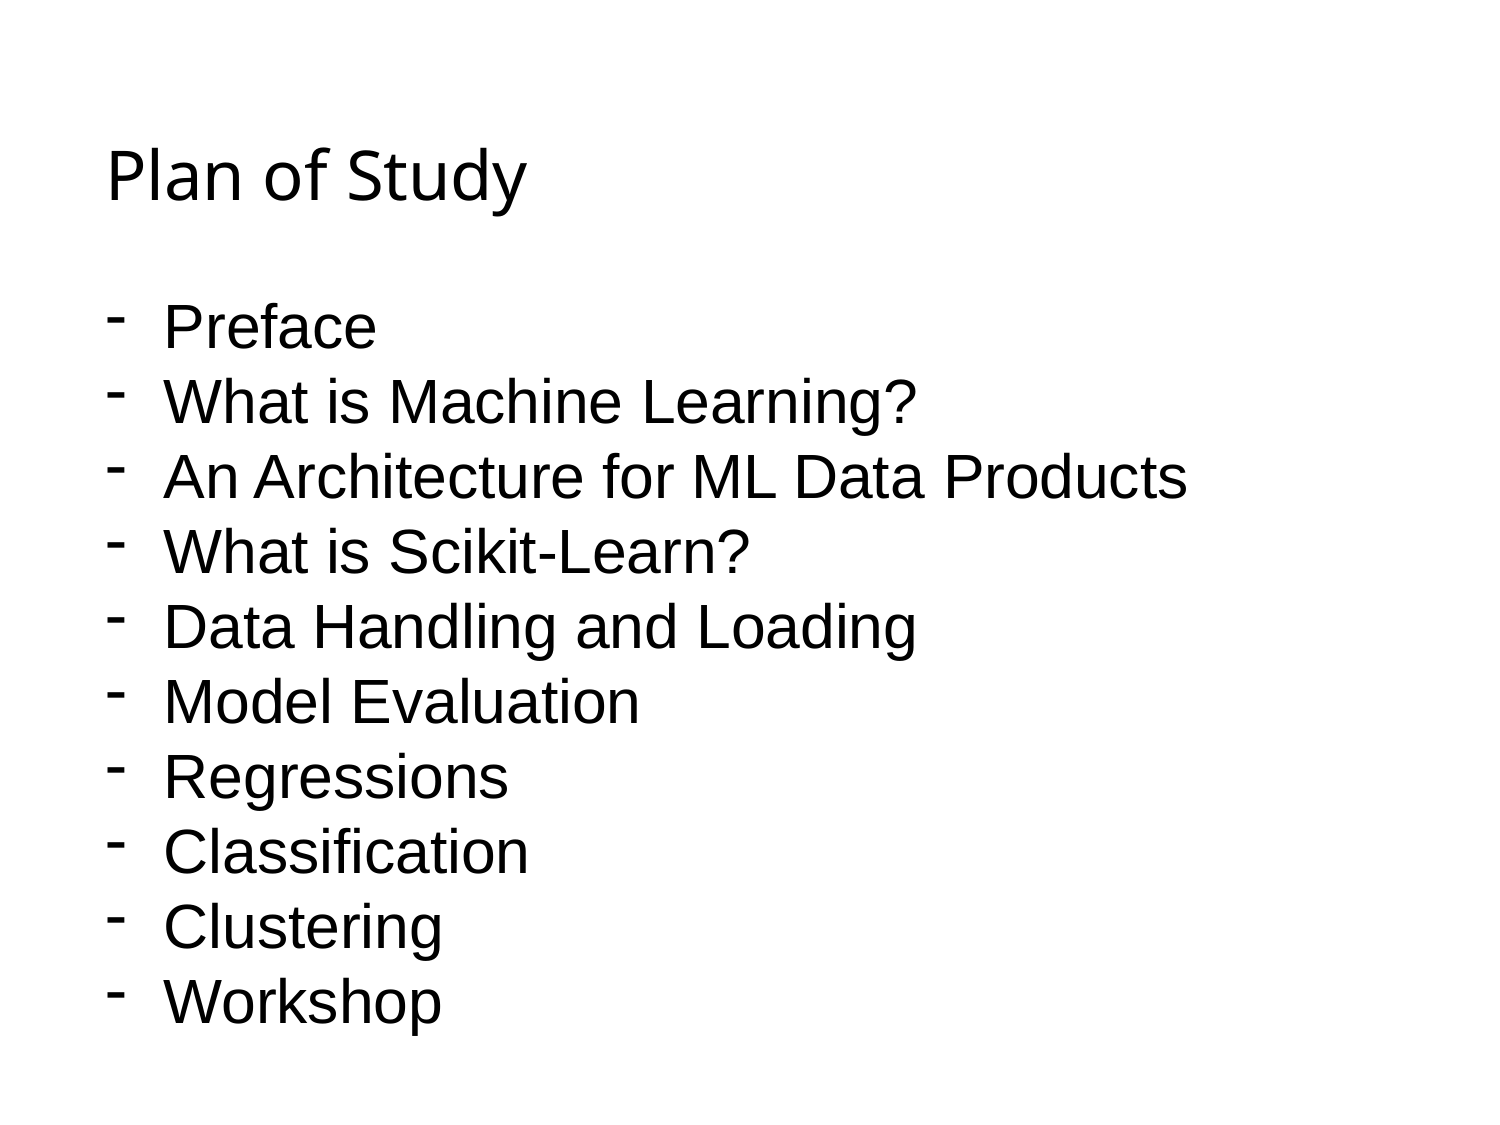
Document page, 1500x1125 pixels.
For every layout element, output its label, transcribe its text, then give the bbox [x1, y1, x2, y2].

text_box Preface What is Machine Learning? An Architecture for ML Data Products What is Scikit-Learn? Data Handling and Loading Model Evaluation Regressions Classification Clustering Workshop [103, 286, 1201, 1036]
title Plan of Study [103, 70, 1397, 267]
